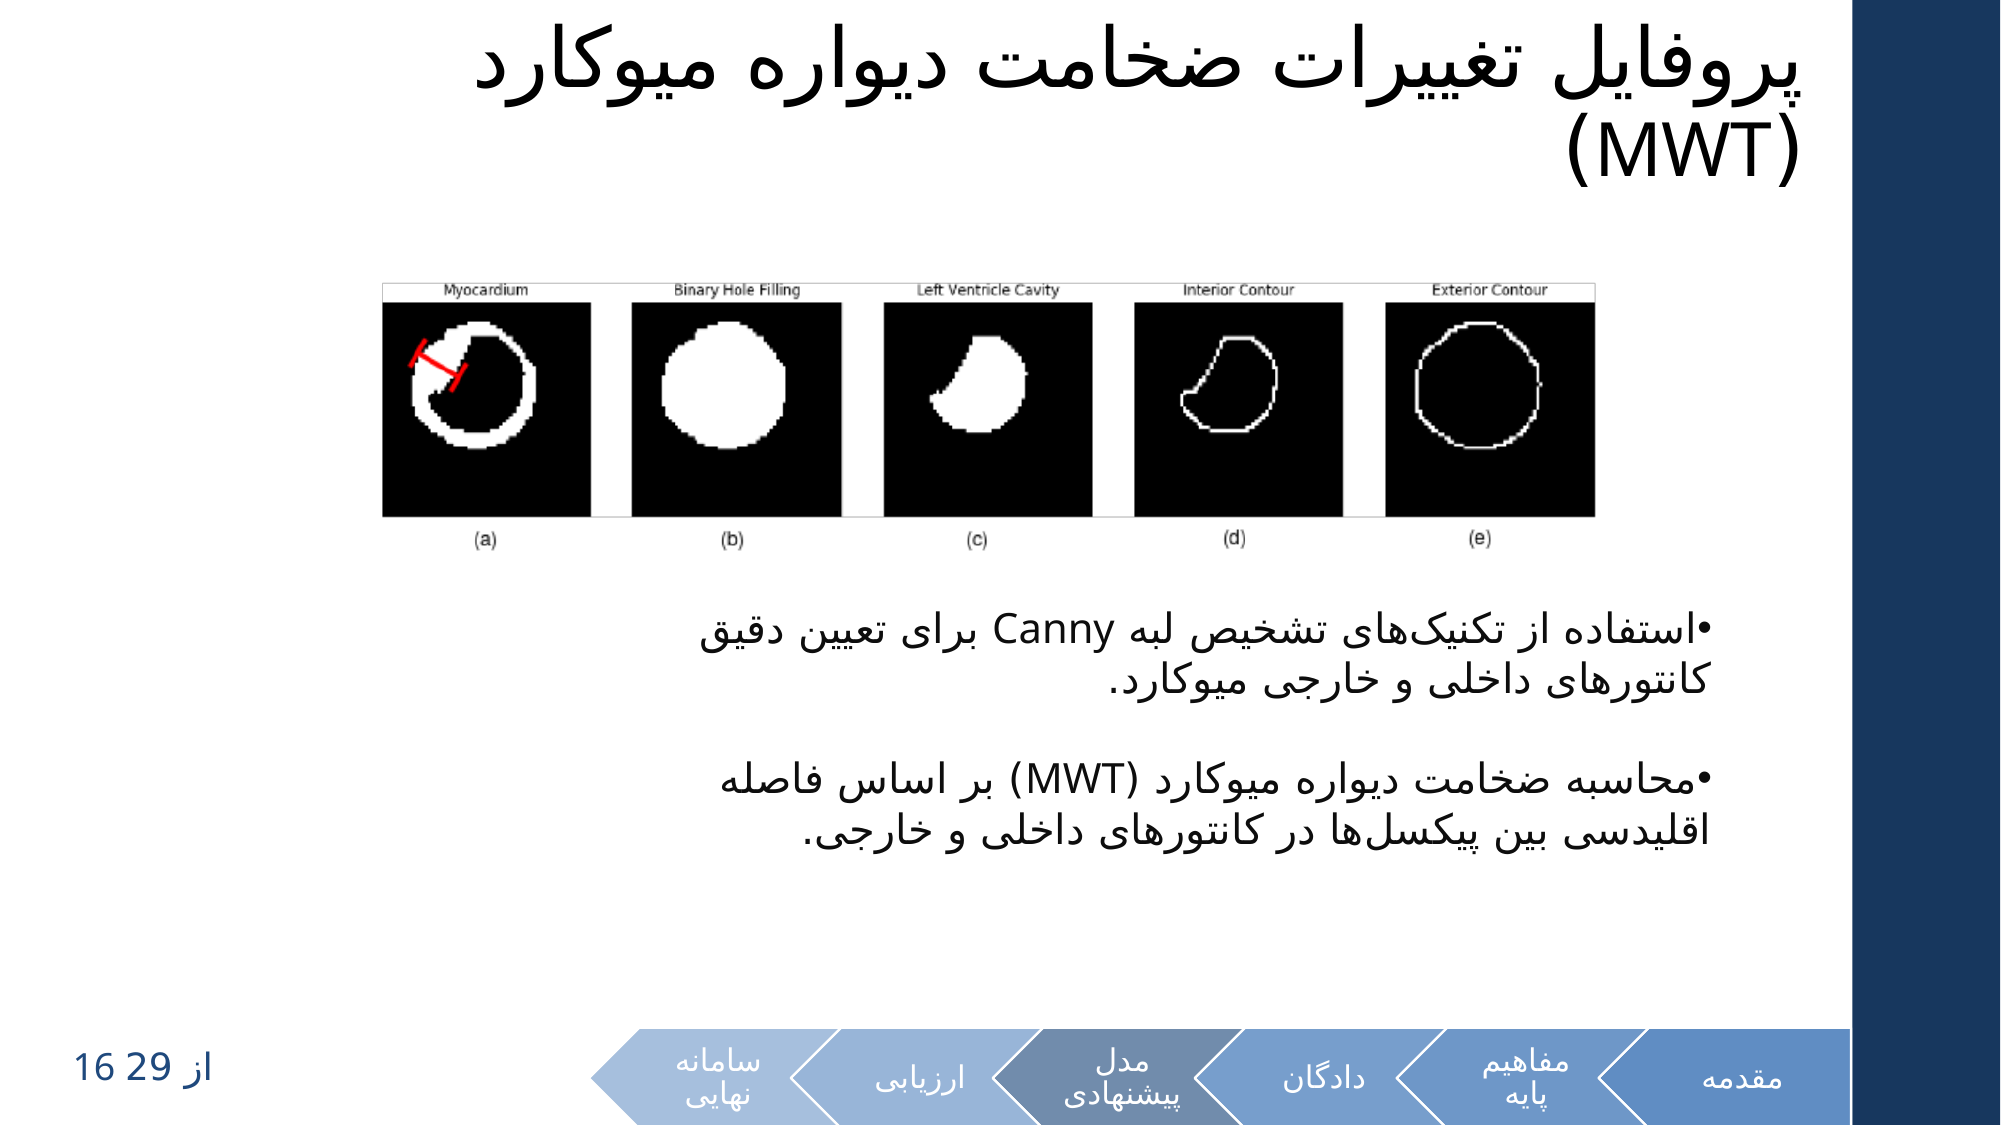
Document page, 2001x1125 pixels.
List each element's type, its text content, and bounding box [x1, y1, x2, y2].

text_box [588, 716, 1852, 1125]
picture [368, 270, 1615, 571]
text_box 16 از 29 [57, 1035, 228, 1096]
title پروفایل تغییرات ضخامت دیواره میوکارد (MWT) [229, 0, 1820, 203]
text_box استفاده از تکنیک‌های تشخیص لبه Canny برای تعیین دقیق کانتورهای داخلی و خارجی میوکارد. محاسبه ضخامت دیواره میوکارد (MWT) بر اساس فاصله اقلیدسی بین پیکسل‌ها در کانتورهای داخلی و خارجی. [661, 594, 1727, 712]
